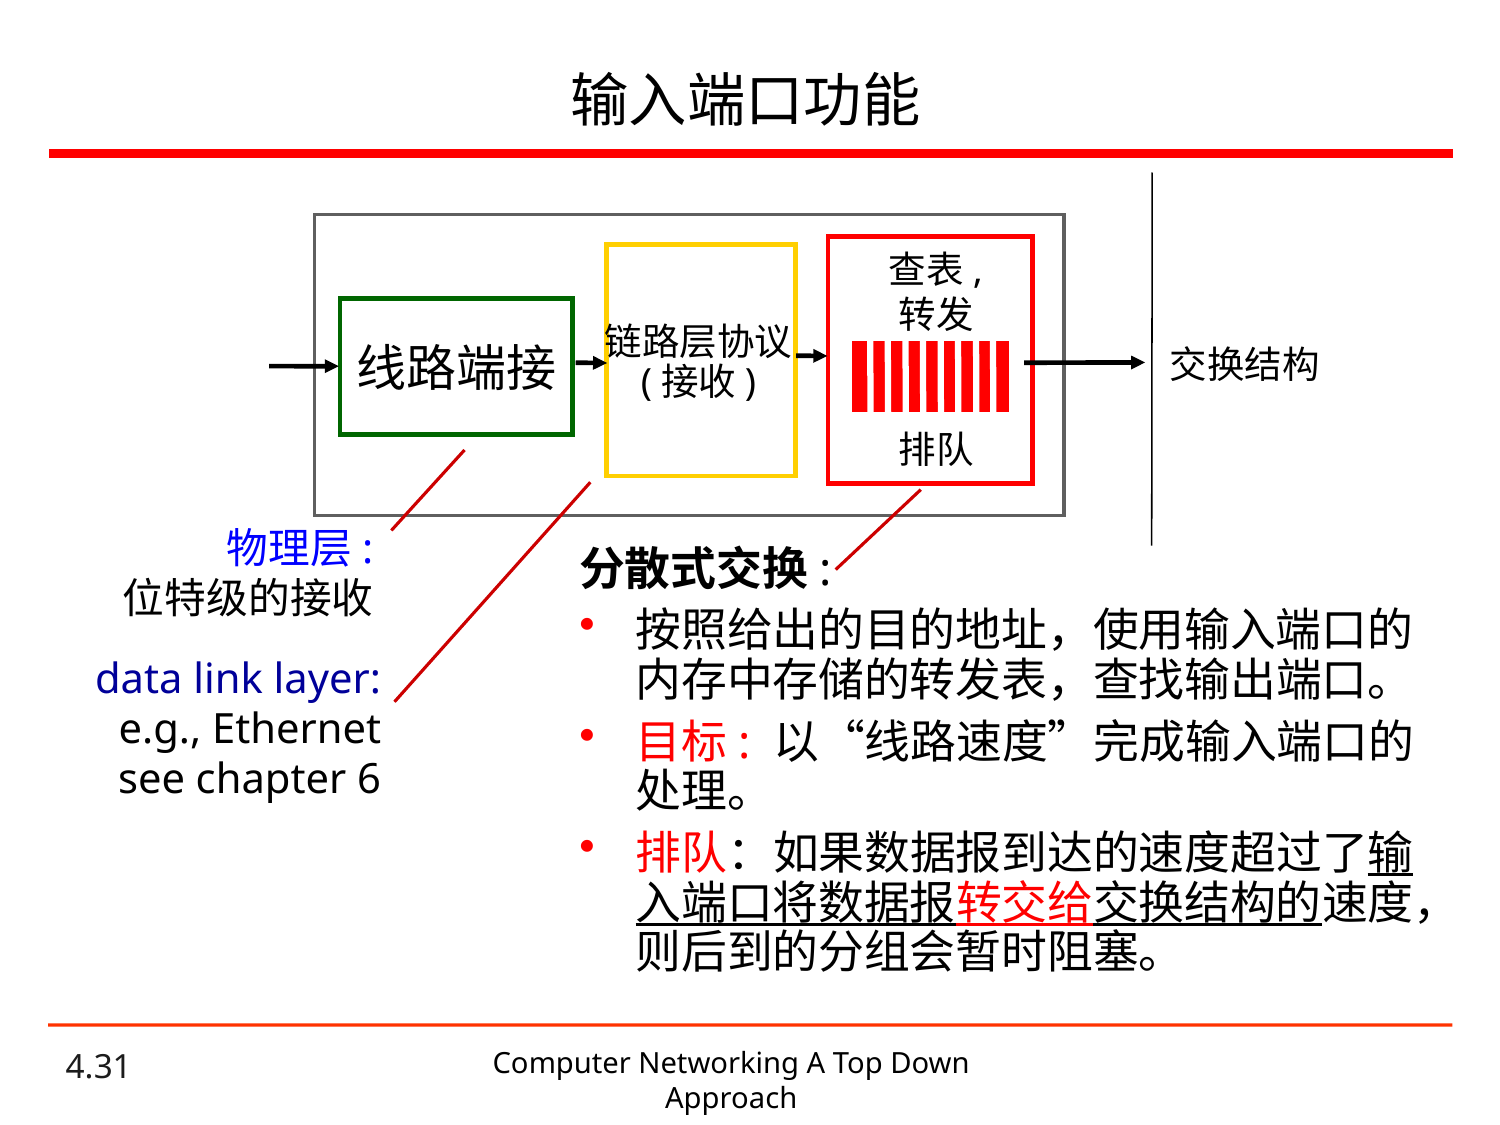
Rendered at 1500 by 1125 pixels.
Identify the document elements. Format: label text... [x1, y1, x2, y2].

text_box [848, 338, 1013, 416]
text_box 查表, 转发 排队 [874, 238, 998, 335]
text_box 链路层协议 (接收) [611, 295, 786, 432]
text_box 查表, 转发 排队 [874, 423, 998, 479]
text_box 交换结构 [1158, 298, 1332, 435]
text_box [828, 236, 1033, 484]
list 分散式交换: 按照给出的目的地址，使用输入端口的内存中存储的转发表，查找输出端口。 目标: 以“线路速度”完成输入端口的处理。 排队：如果数据报到达的速度超过了输入端口将数据报转交给交换结构的速度，则后到的分组会暂时阻塞。 [564, 537, 1460, 994]
text_box [575, 356, 608, 370]
text_box data link layer: e.g., Ethernet see chapter 6 [80, 644, 396, 810]
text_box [135, 508, 219, 611]
text_box [606, 244, 796, 476]
text_box [269, 360, 339, 373]
text_box [796, 349, 828, 363]
text_box 线路端接 [340, 298, 573, 435]
text_box [1024, 356, 1146, 369]
text_box [314, 214, 1064, 516]
text_box 物理层: 位特级的接收 [107, 514, 389, 630]
title 输入端口功能 [69, 47, 1423, 149]
